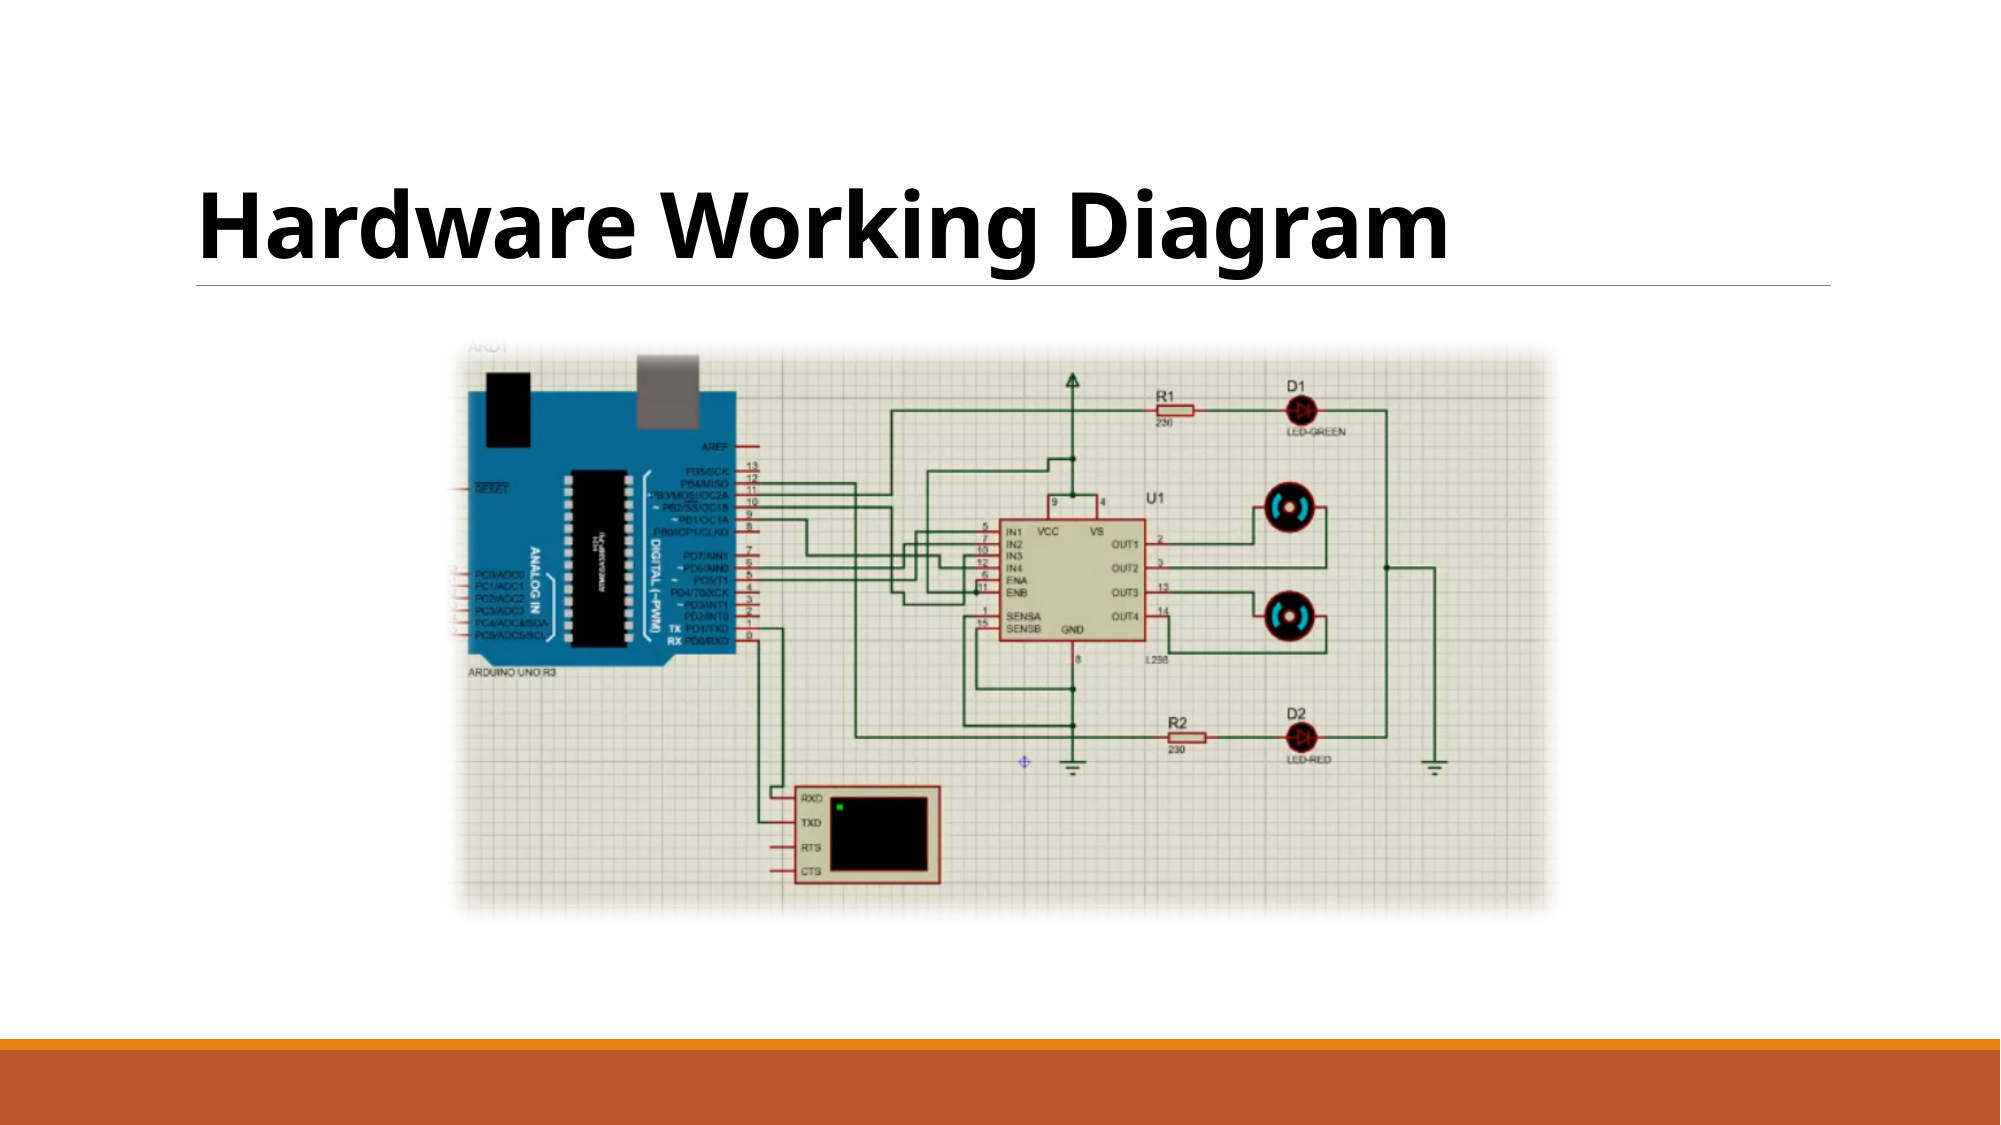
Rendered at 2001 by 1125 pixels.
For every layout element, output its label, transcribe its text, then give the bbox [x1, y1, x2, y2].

title Hardware Working Diagram [180, 47, 1830, 285]
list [442, 338, 1568, 927]
